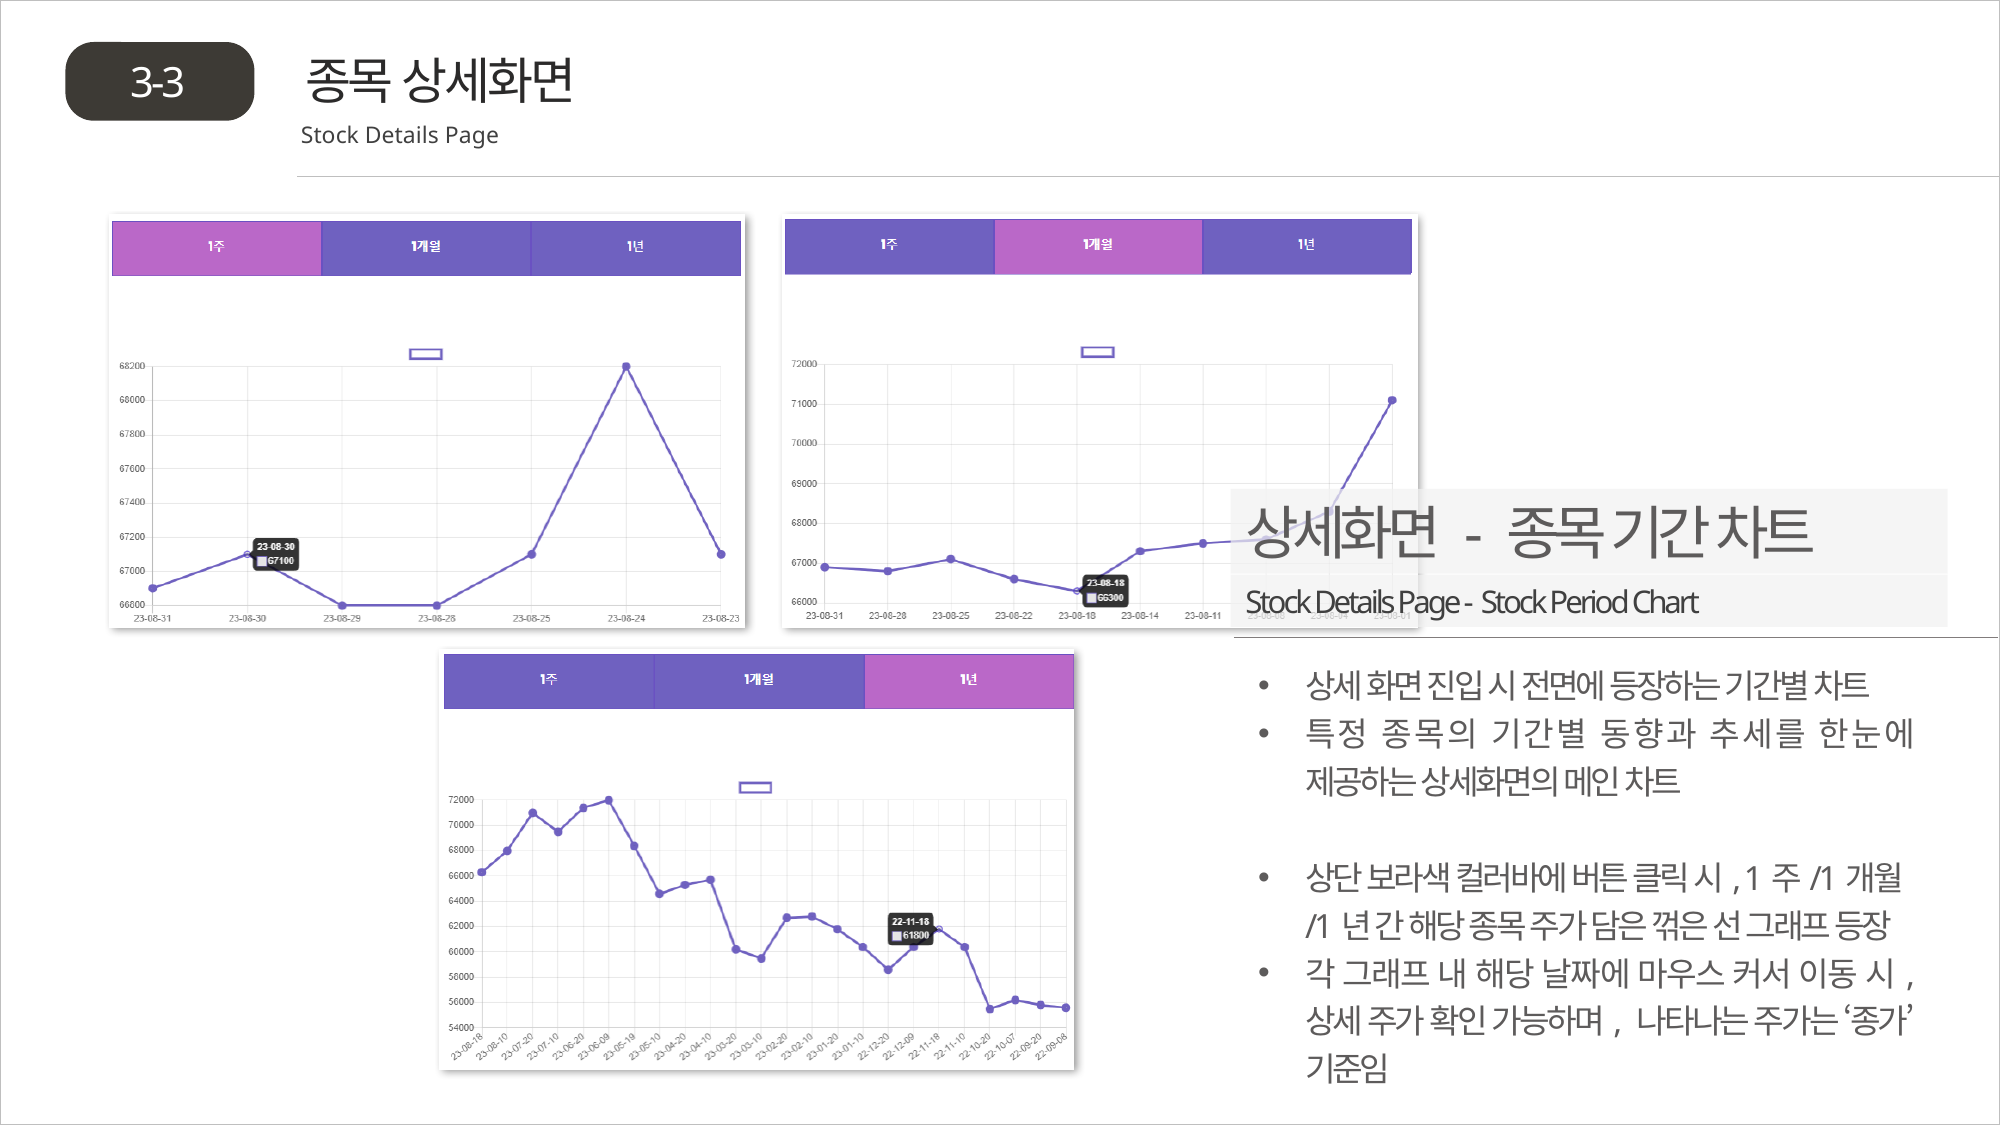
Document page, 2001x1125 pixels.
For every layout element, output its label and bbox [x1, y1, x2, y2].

text_box [0, 0, 2000, 1125]
picture [109, 214, 745, 628]
picture [439, 649, 1074, 1070]
picture [782, 214, 1418, 628]
